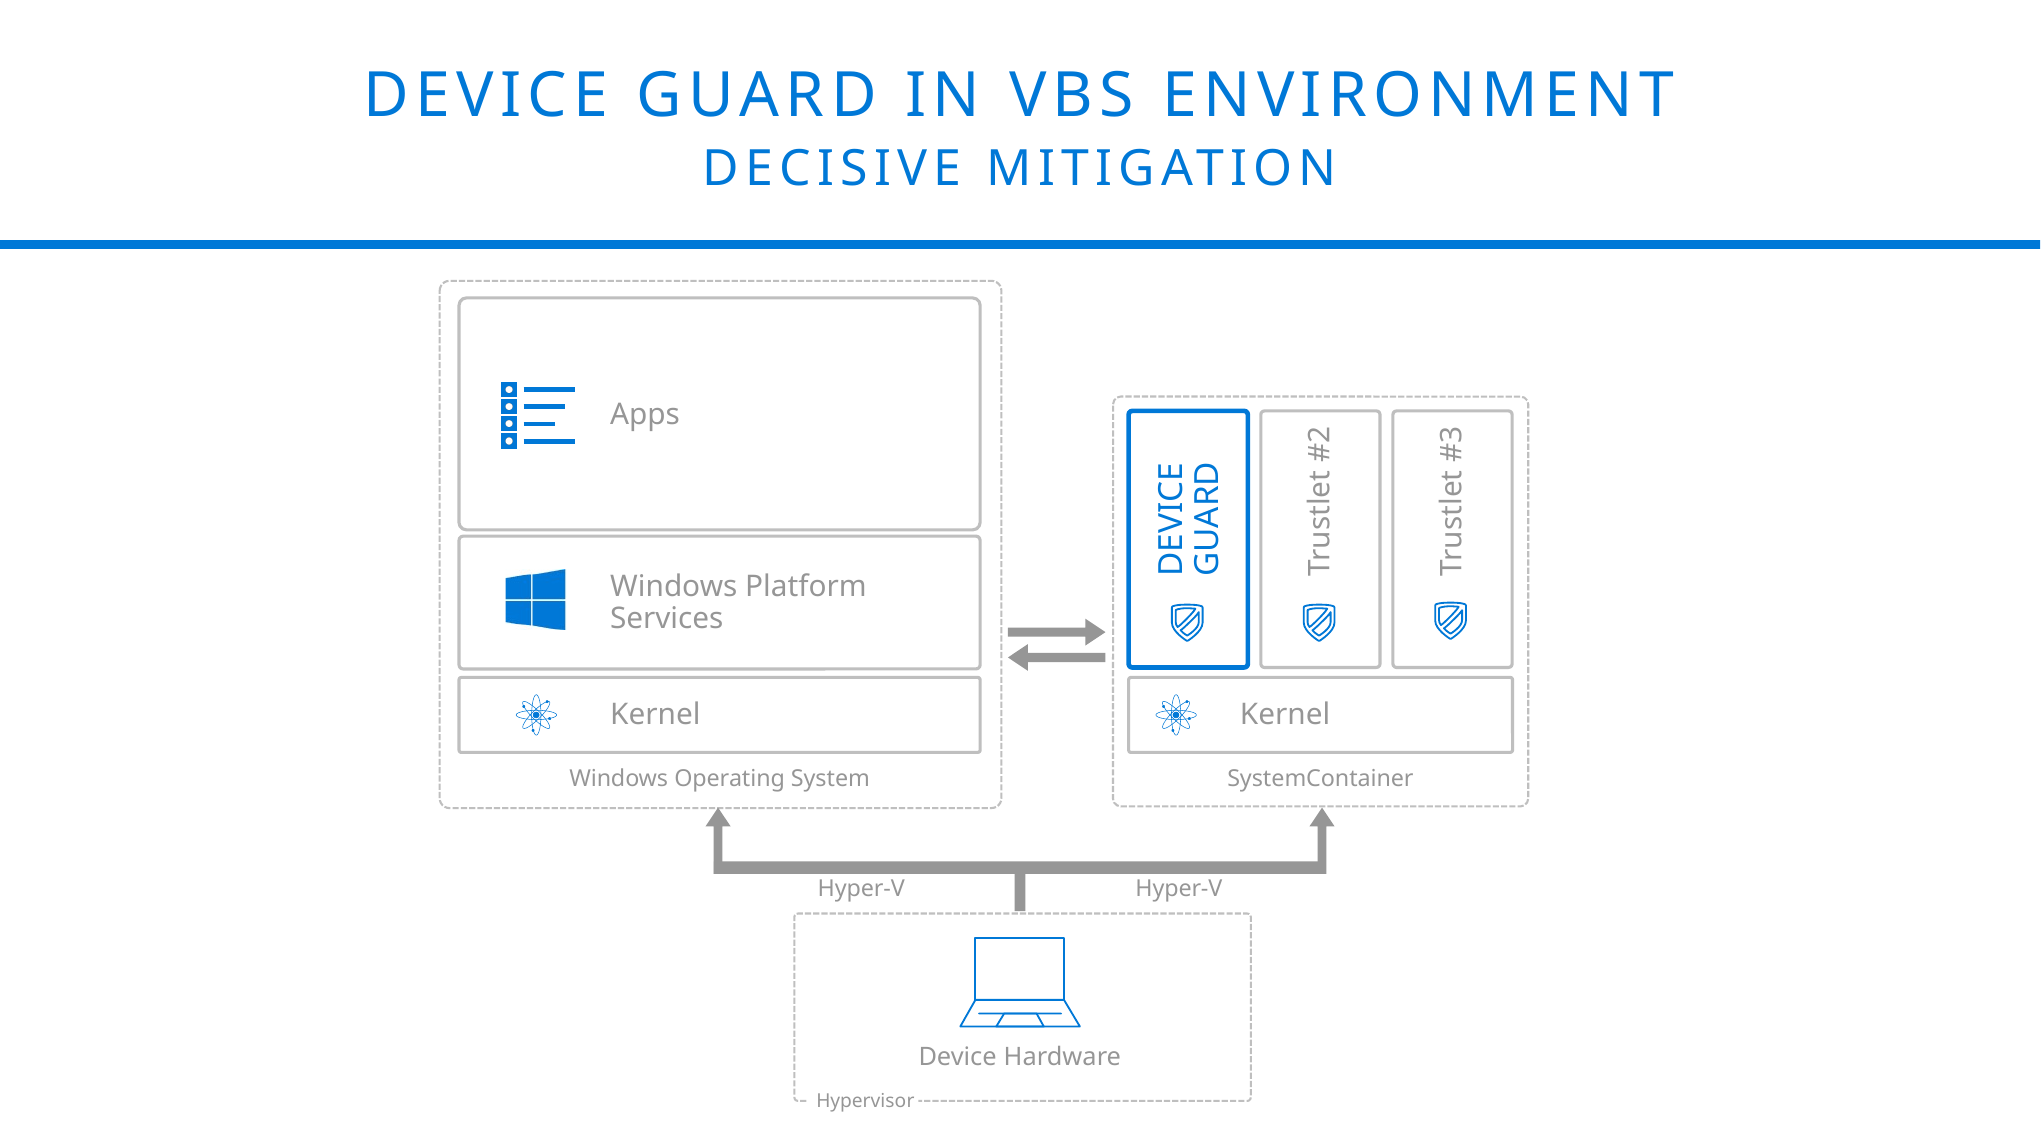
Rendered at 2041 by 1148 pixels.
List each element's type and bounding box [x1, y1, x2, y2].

text_box [0, 0, 2041, 249]
text_box [439, 280, 1529, 1118]
